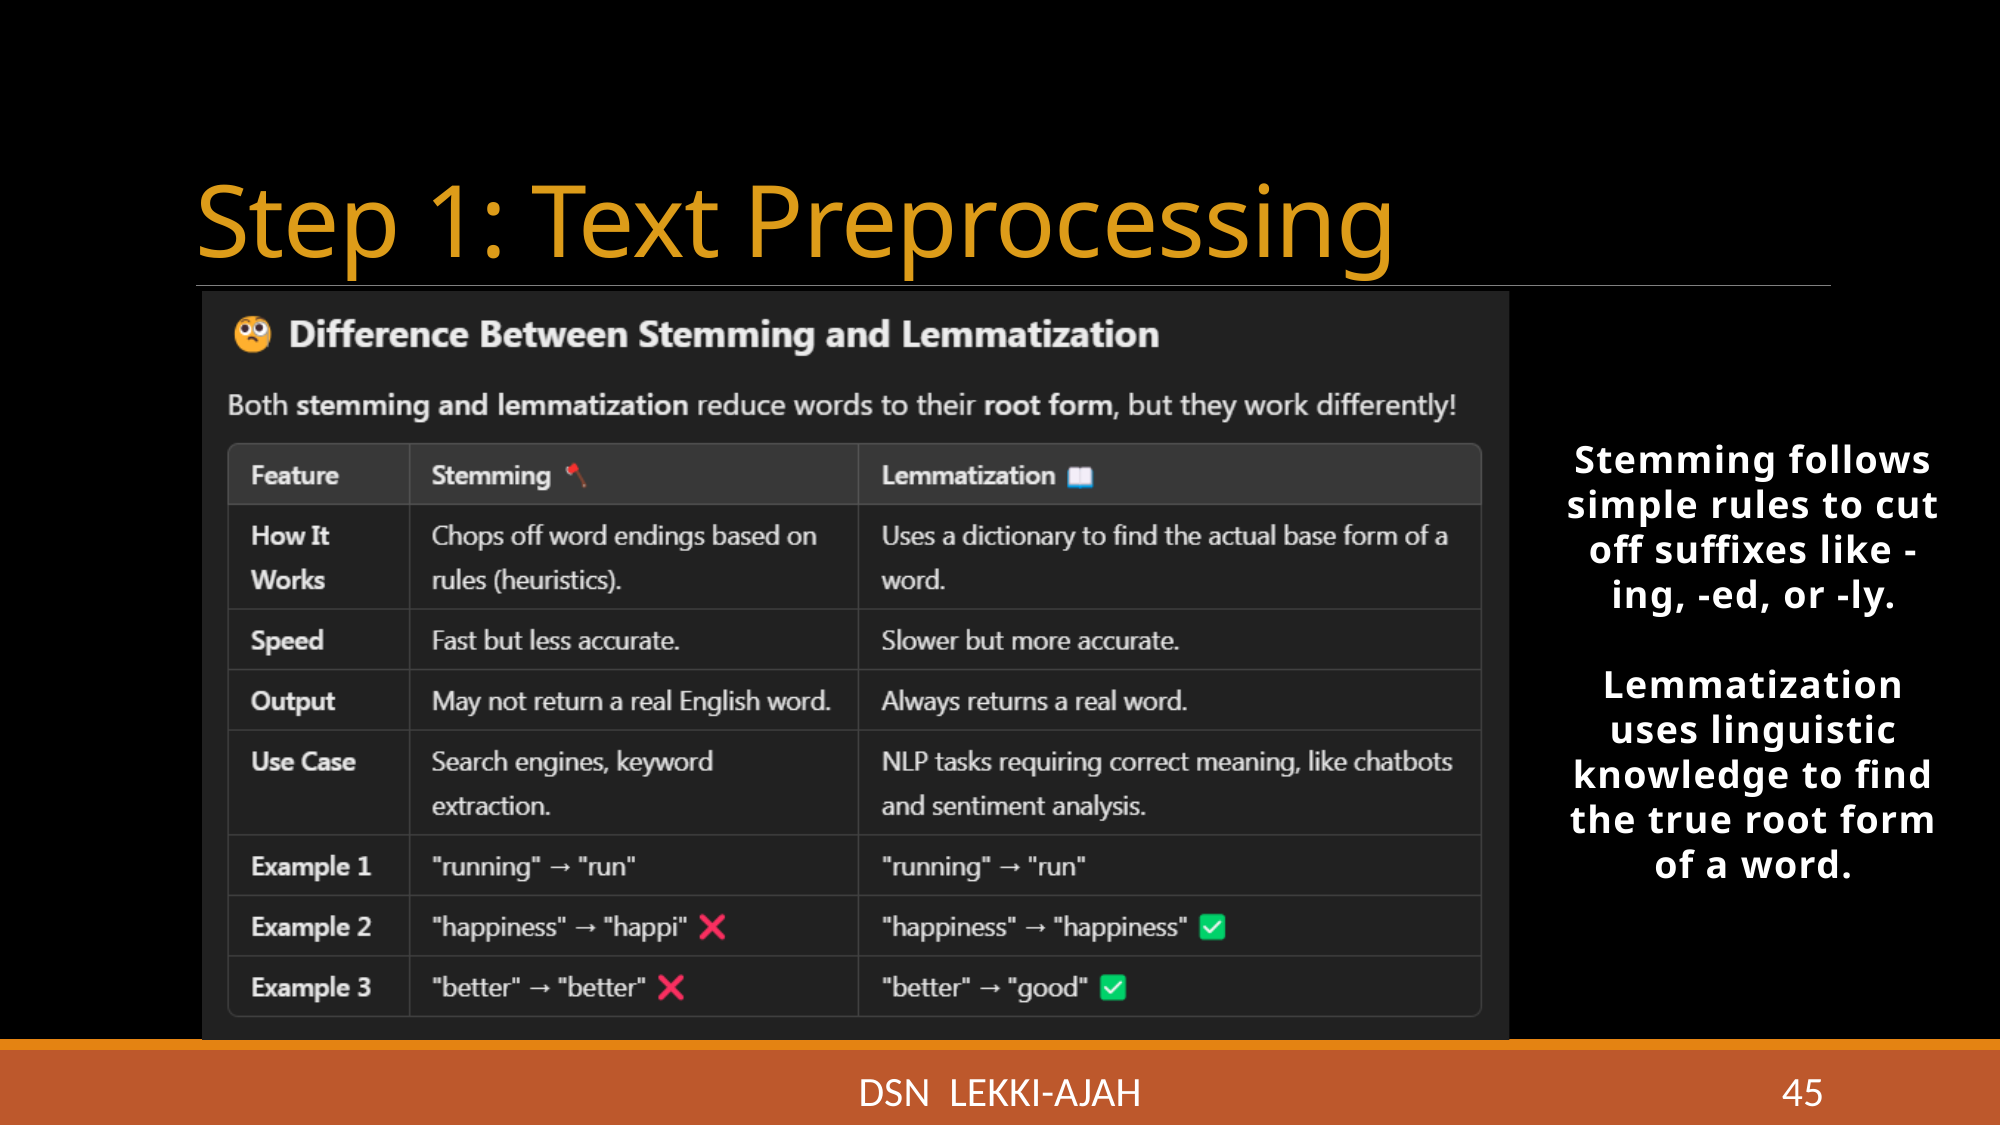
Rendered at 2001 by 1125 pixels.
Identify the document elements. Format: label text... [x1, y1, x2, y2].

slide_number 45 [1624, 1059, 1840, 1120]
text_box [277, 1048, 933, 1054]
title Step 1: Text Preprocessing [180, 47, 1830, 285]
footer DSN LEKKI-AJAH [604, 1059, 1396, 1120]
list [201, 290, 1510, 1040]
text_box Stemming follows simple rules to cut off suffixes like -ing, -ed, or -ly. Lemmatization uses linguistic knowledge to find the true root form of a word. [1549, 428, 1958, 894]
